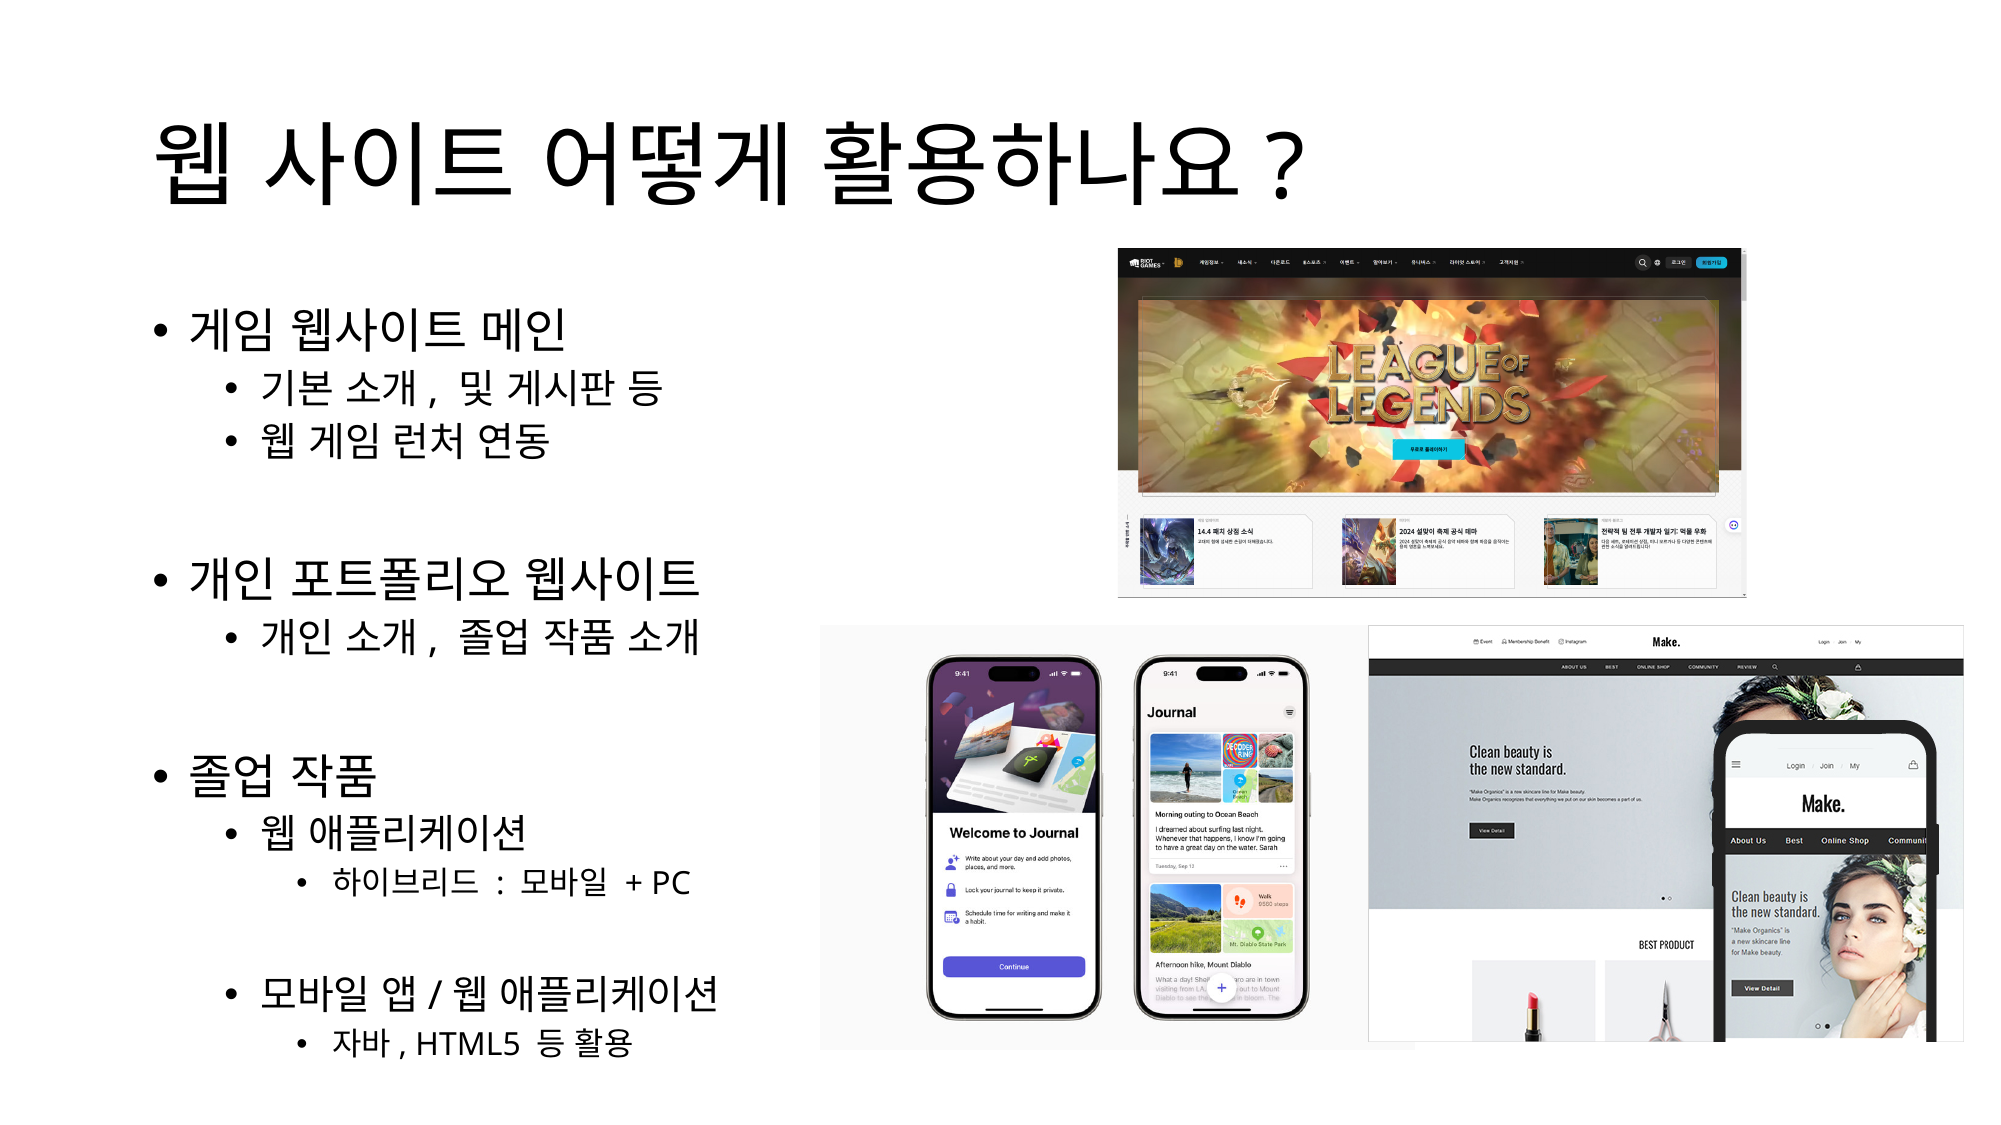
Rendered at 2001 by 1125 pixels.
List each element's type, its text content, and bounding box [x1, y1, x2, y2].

title 웹 사이트 어떻게 활용하나요? [137, 59, 1863, 278]
list 게임 웹사이트 메인 기본 소개, 및 게시판 등 웹 게임 런처 연동 개인 포트폴리오 웹사이트 개인 소개, 졸업 작품 소개 졸업 작품 웹 애플리케이션 하이브리드 : 모바일 + PC 모바일 앱/웹 애플리케이션 자바, HTML5 등 활용 [137, 299, 1810, 1078]
picture [1117, 248, 1747, 598]
picture [820, 625, 1964, 1050]
